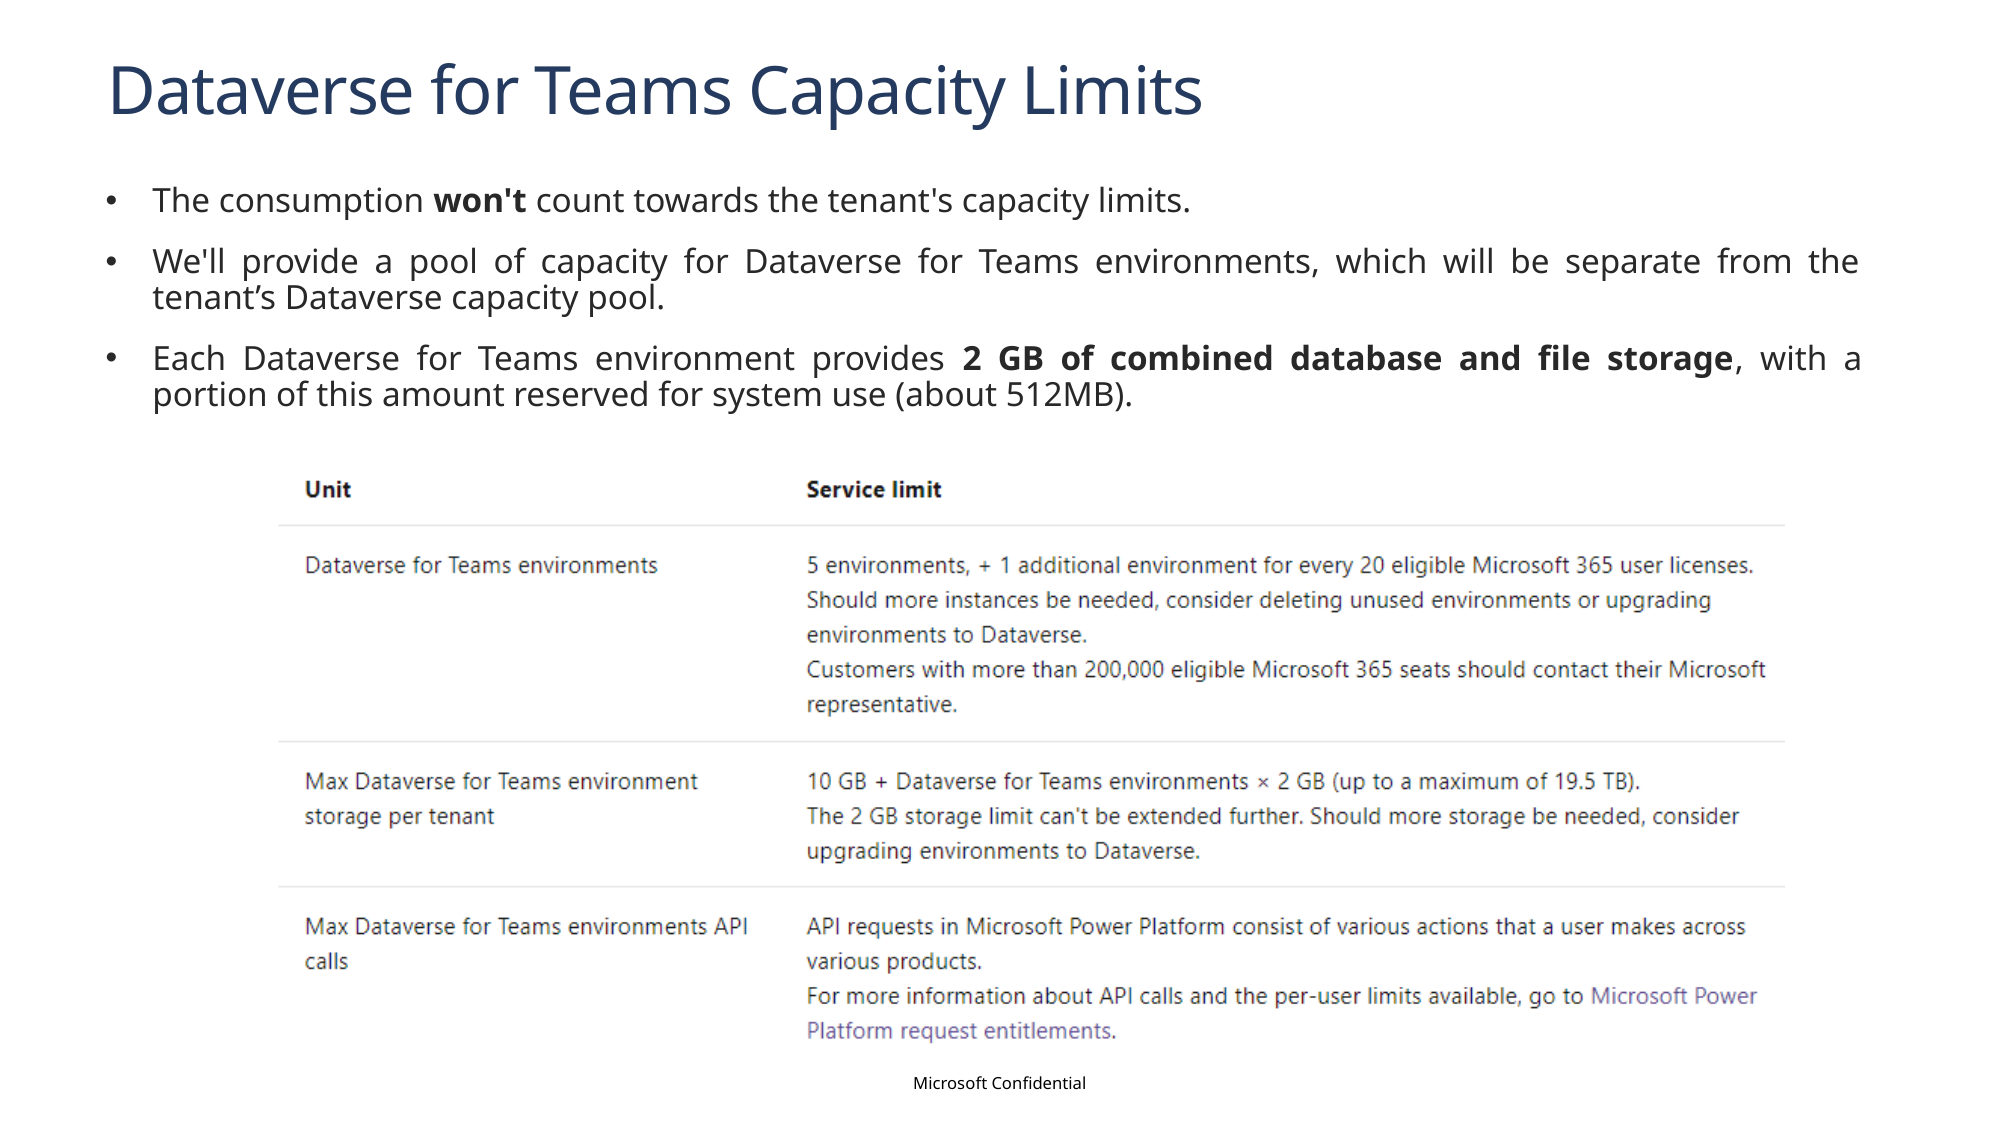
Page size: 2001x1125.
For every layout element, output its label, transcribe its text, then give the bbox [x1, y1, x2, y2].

text_box Microsoft Confidential [662, 1072, 1338, 1093]
text_box The consumption won't count towards the tenant's capacity limits. We'll provide a pool of capacity for Dataverse for Teams environments, which will be separate from the tenant’s Dataverse capacity pool. Each Dataverse for Teams environment provides 2 GB of combined database and file storage, with a portion of this amount reserved for system use (about 512MB). [75, 159, 1893, 438]
title Dataverse for Teams Capacity Limits [107, 52, 1893, 129]
picture [265, 472, 1785, 1060]
